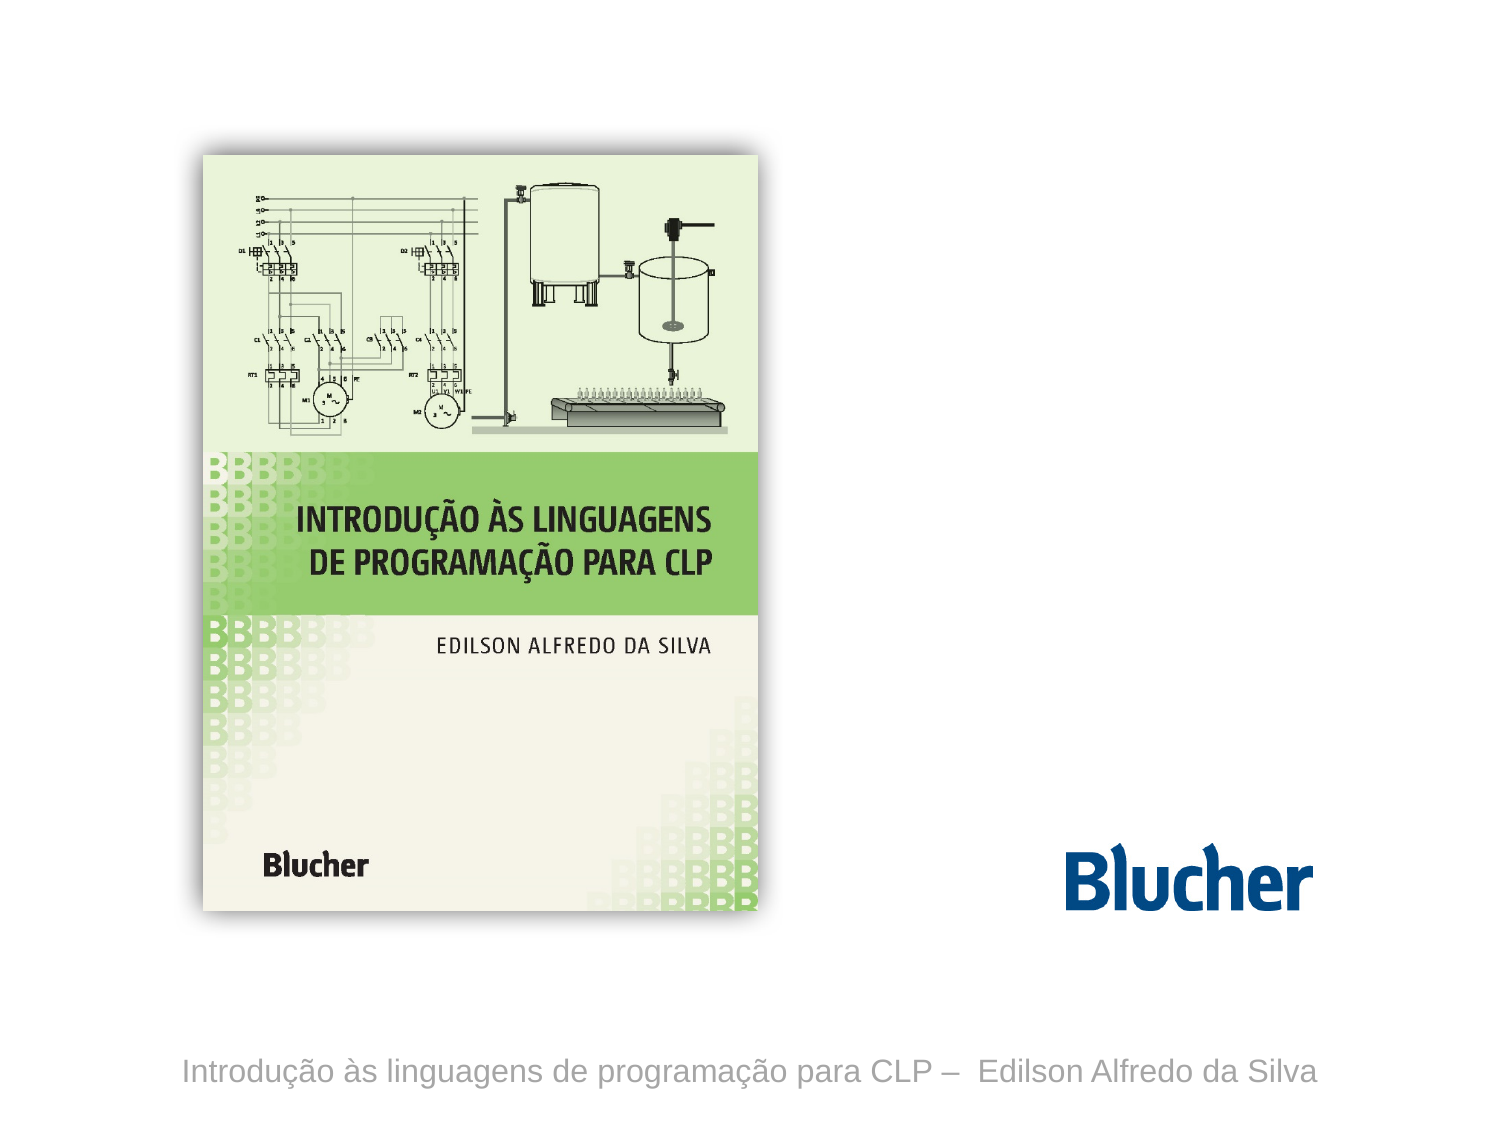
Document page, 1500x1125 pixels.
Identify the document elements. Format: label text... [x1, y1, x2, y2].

picture [203, 154, 758, 911]
picture [1066, 843, 1313, 911]
footer Introdução às linguagens de programação para CLP – Edilson Alfredo da Silva [0, 1042, 1500, 1103]
